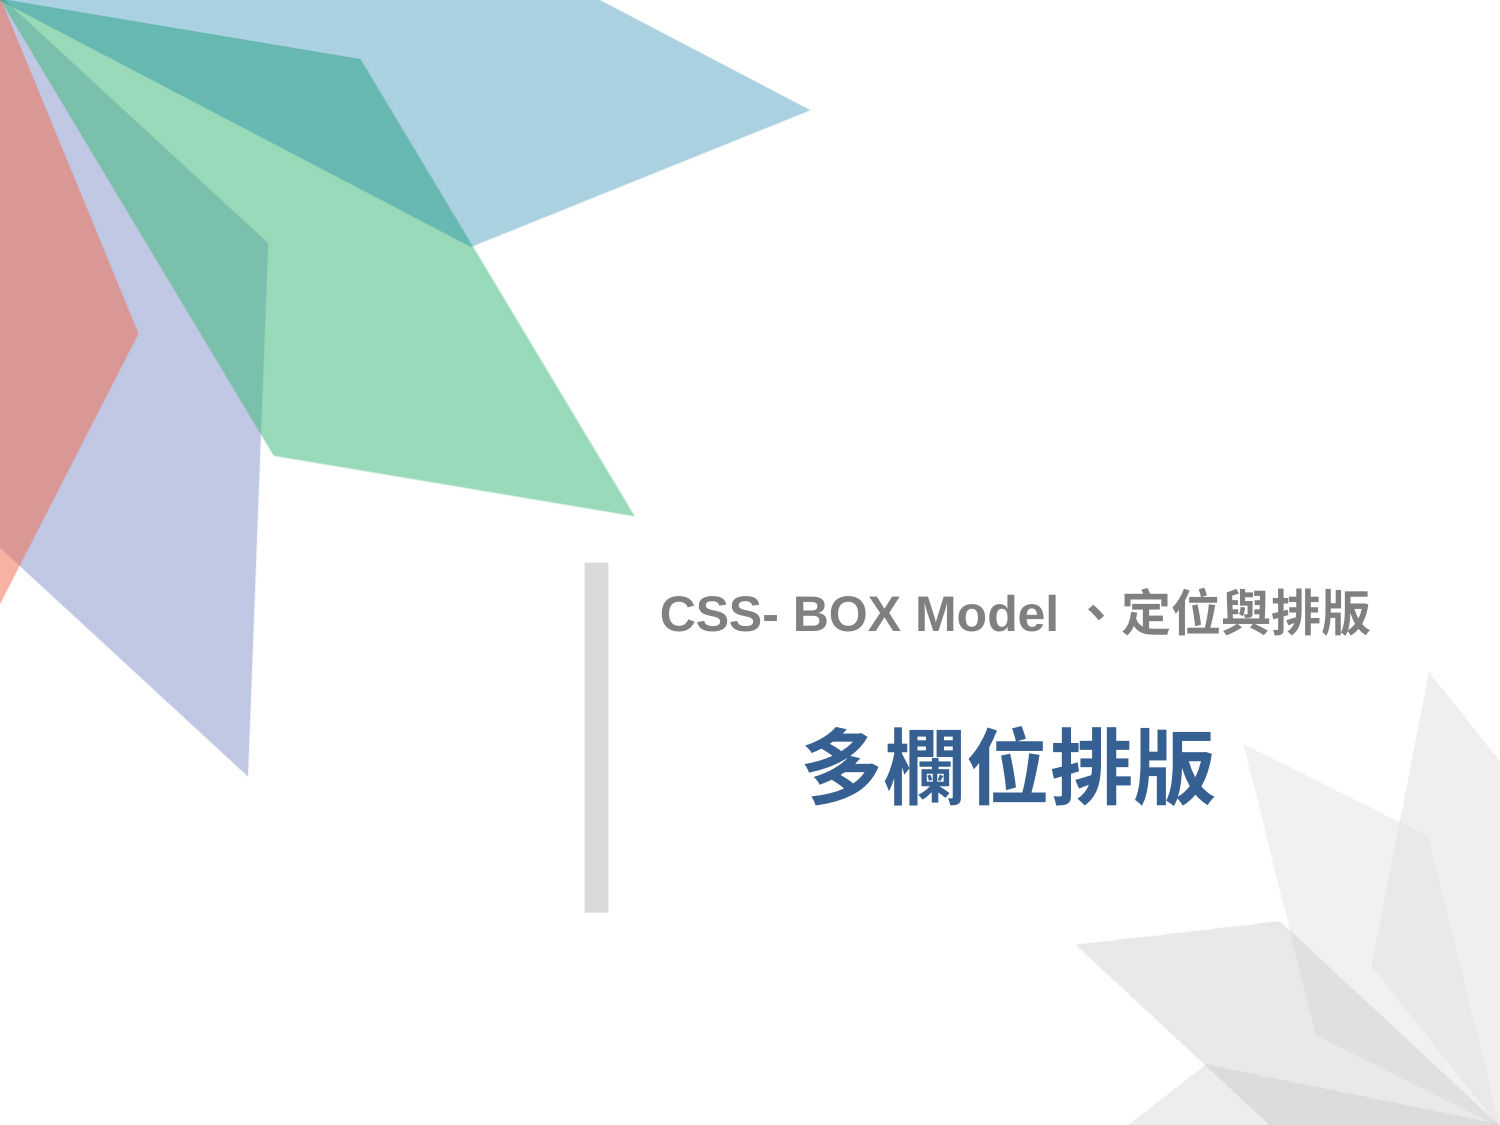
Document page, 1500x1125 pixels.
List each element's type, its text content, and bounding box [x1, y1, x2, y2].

title 多欄位排版 [655, 740, 1362, 791]
picture [0, 0, 1500, 1125]
subtitle CSS- BOX Model、定位與排版 [631, 574, 1400, 740]
